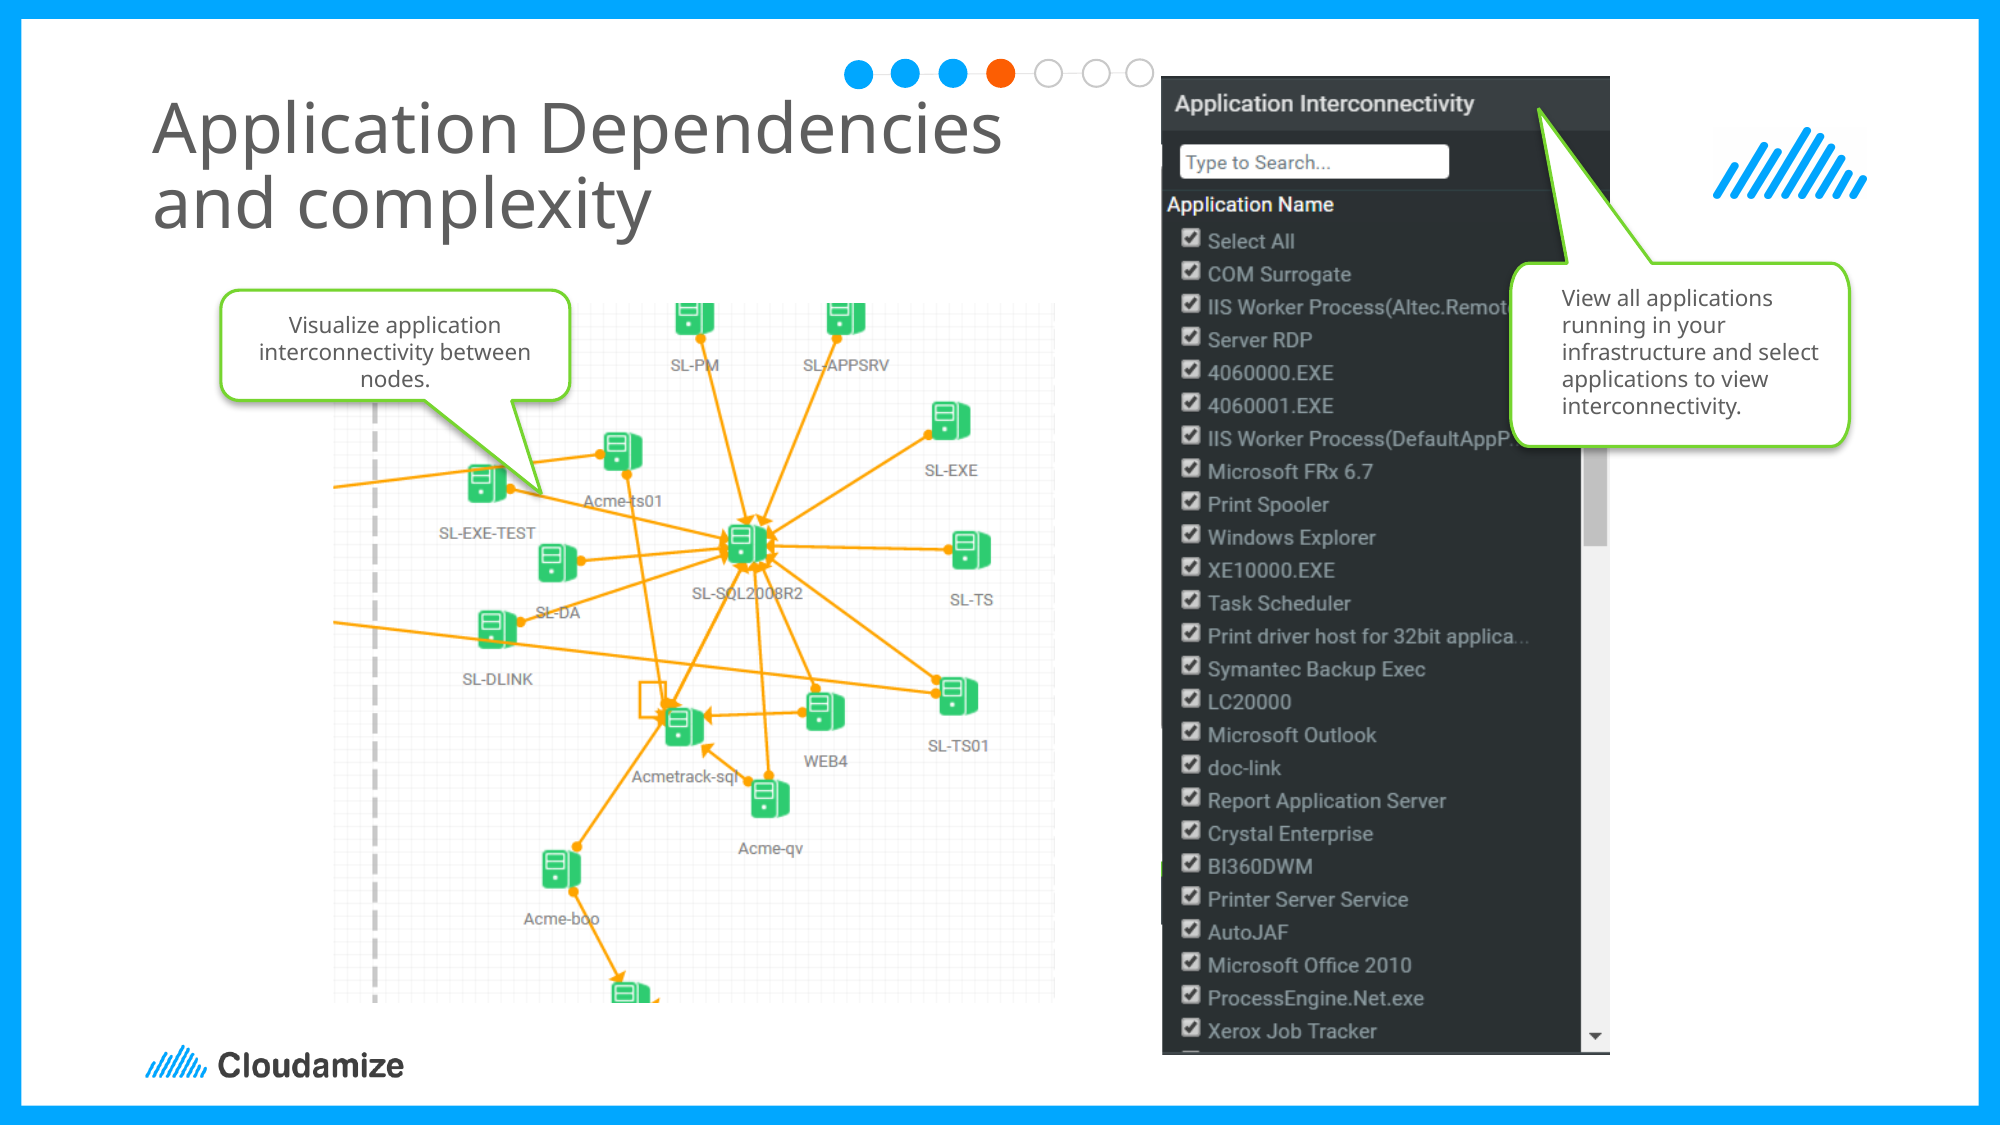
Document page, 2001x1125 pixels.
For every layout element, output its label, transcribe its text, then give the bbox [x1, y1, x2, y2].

text_box View all applications running in your infrastructure and select applications to view interconnectivity. [1610, 276, 1836, 427]
text_box Visualize application interconnectivity between nodes. [220, 290, 569, 401]
picture [1161, 76, 1610, 1055]
title Application Dependencies and complexity [137, 59, 1678, 278]
picture [1713, 127, 1867, 199]
text_box [1610, 206, 1850, 447]
picture [333, 303, 1055, 1003]
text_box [845, 59, 1154, 89]
